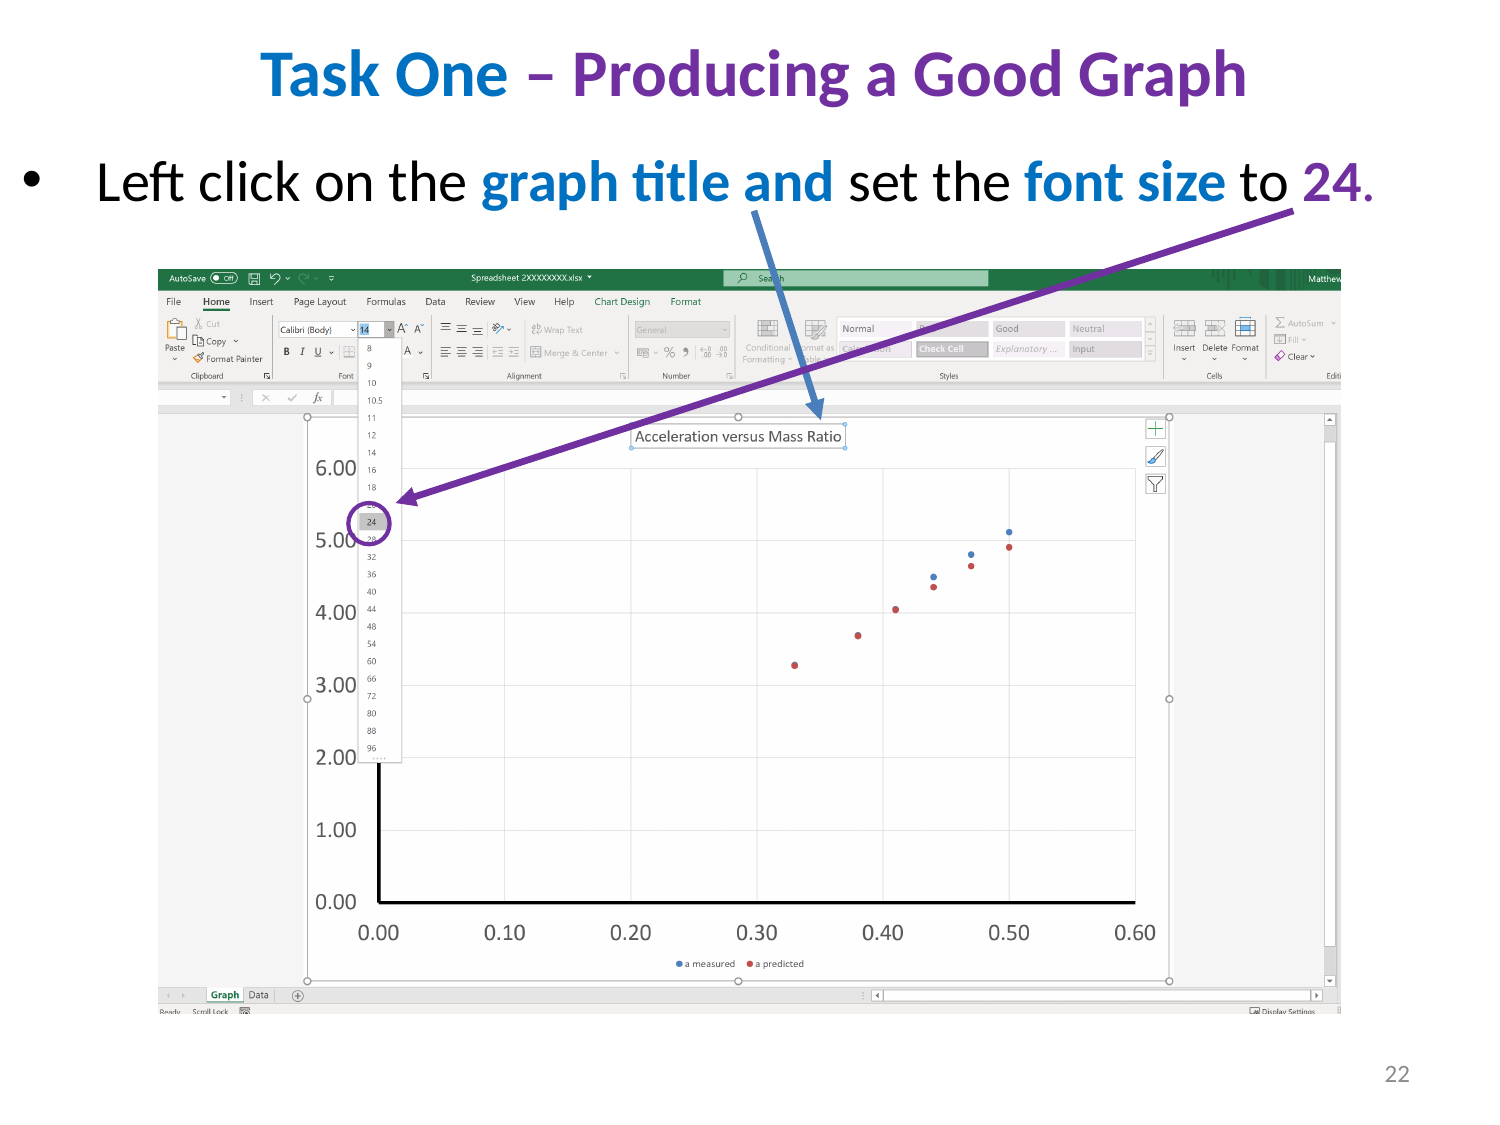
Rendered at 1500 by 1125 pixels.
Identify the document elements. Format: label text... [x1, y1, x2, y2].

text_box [395, 210, 1294, 504]
picture [158, 269, 1342, 1014]
title Left click on the graph title and set the font size to 24. [6, 113, 1500, 244]
slide_number 22 [1074, 1042, 1425, 1103]
text_box Task One – Producing a Good Graph [79, 0, 1430, 141]
